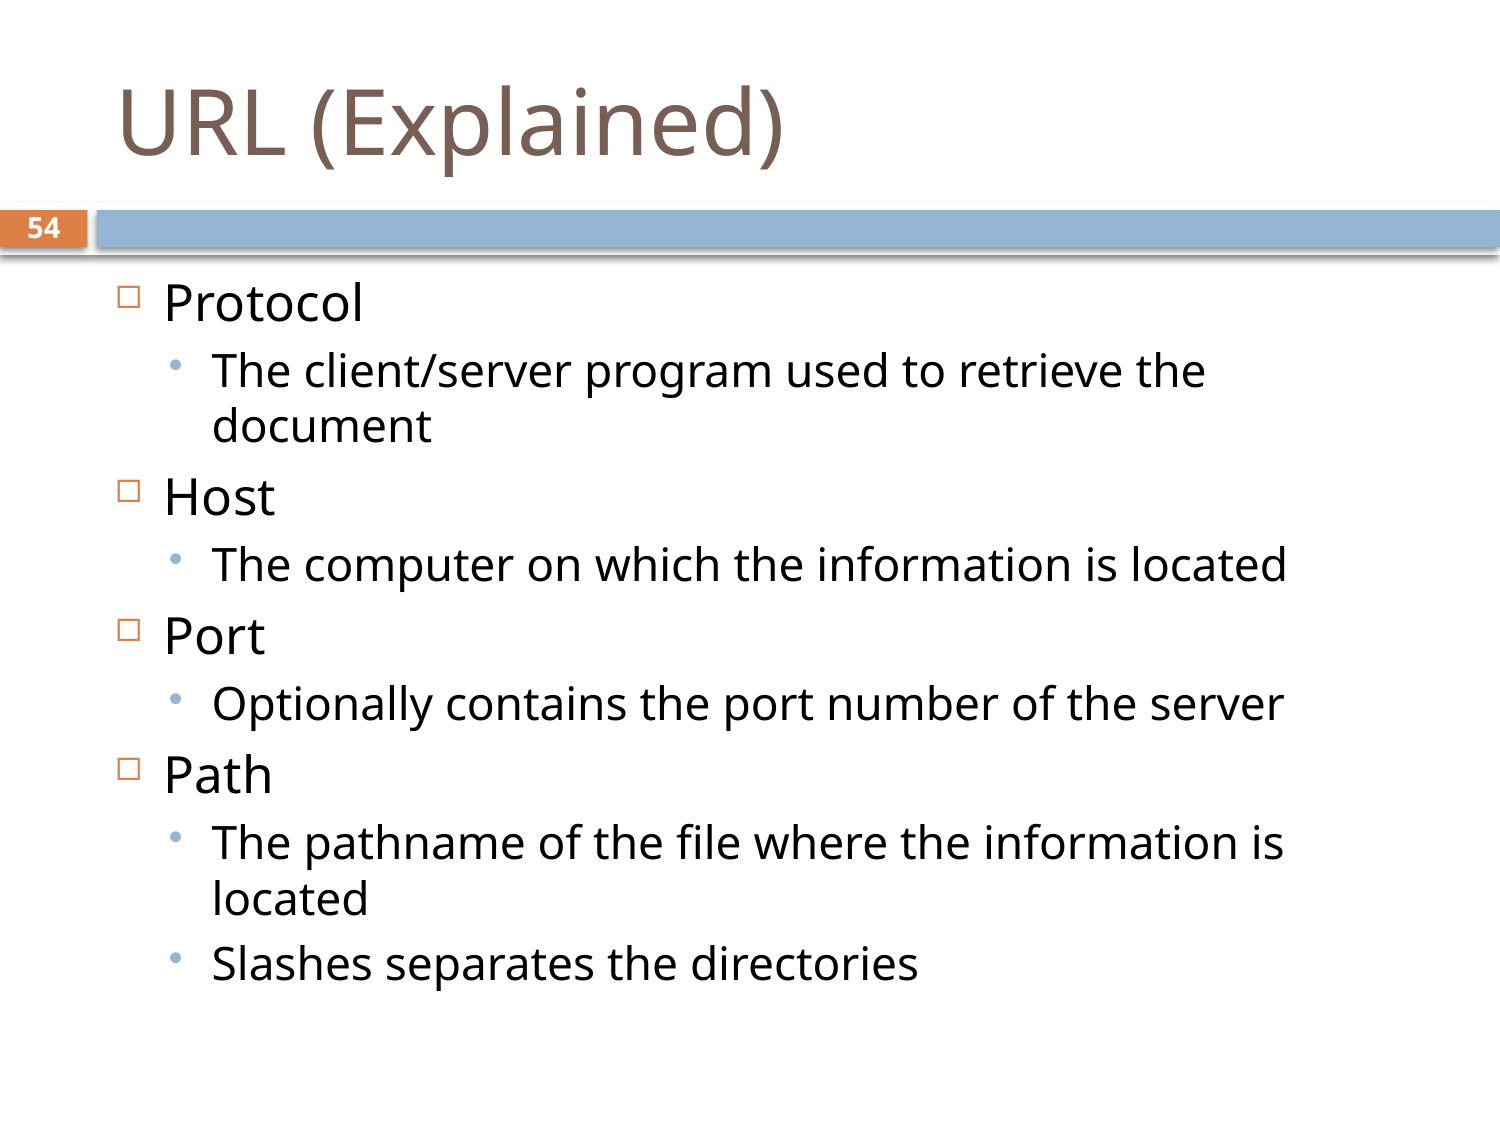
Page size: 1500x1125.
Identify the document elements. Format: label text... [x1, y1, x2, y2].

title URL (Explained) [100, 37, 1438, 200]
list Protocol The client/server program used to retrieve the document Host The computer on which the information is located Port Optionally contains the port number of the server Path The pathname of the file where the information is located Slashes separates the directories [100, 262, 1438, 1000]
slide_number 54 [0, 208, 88, 249]
